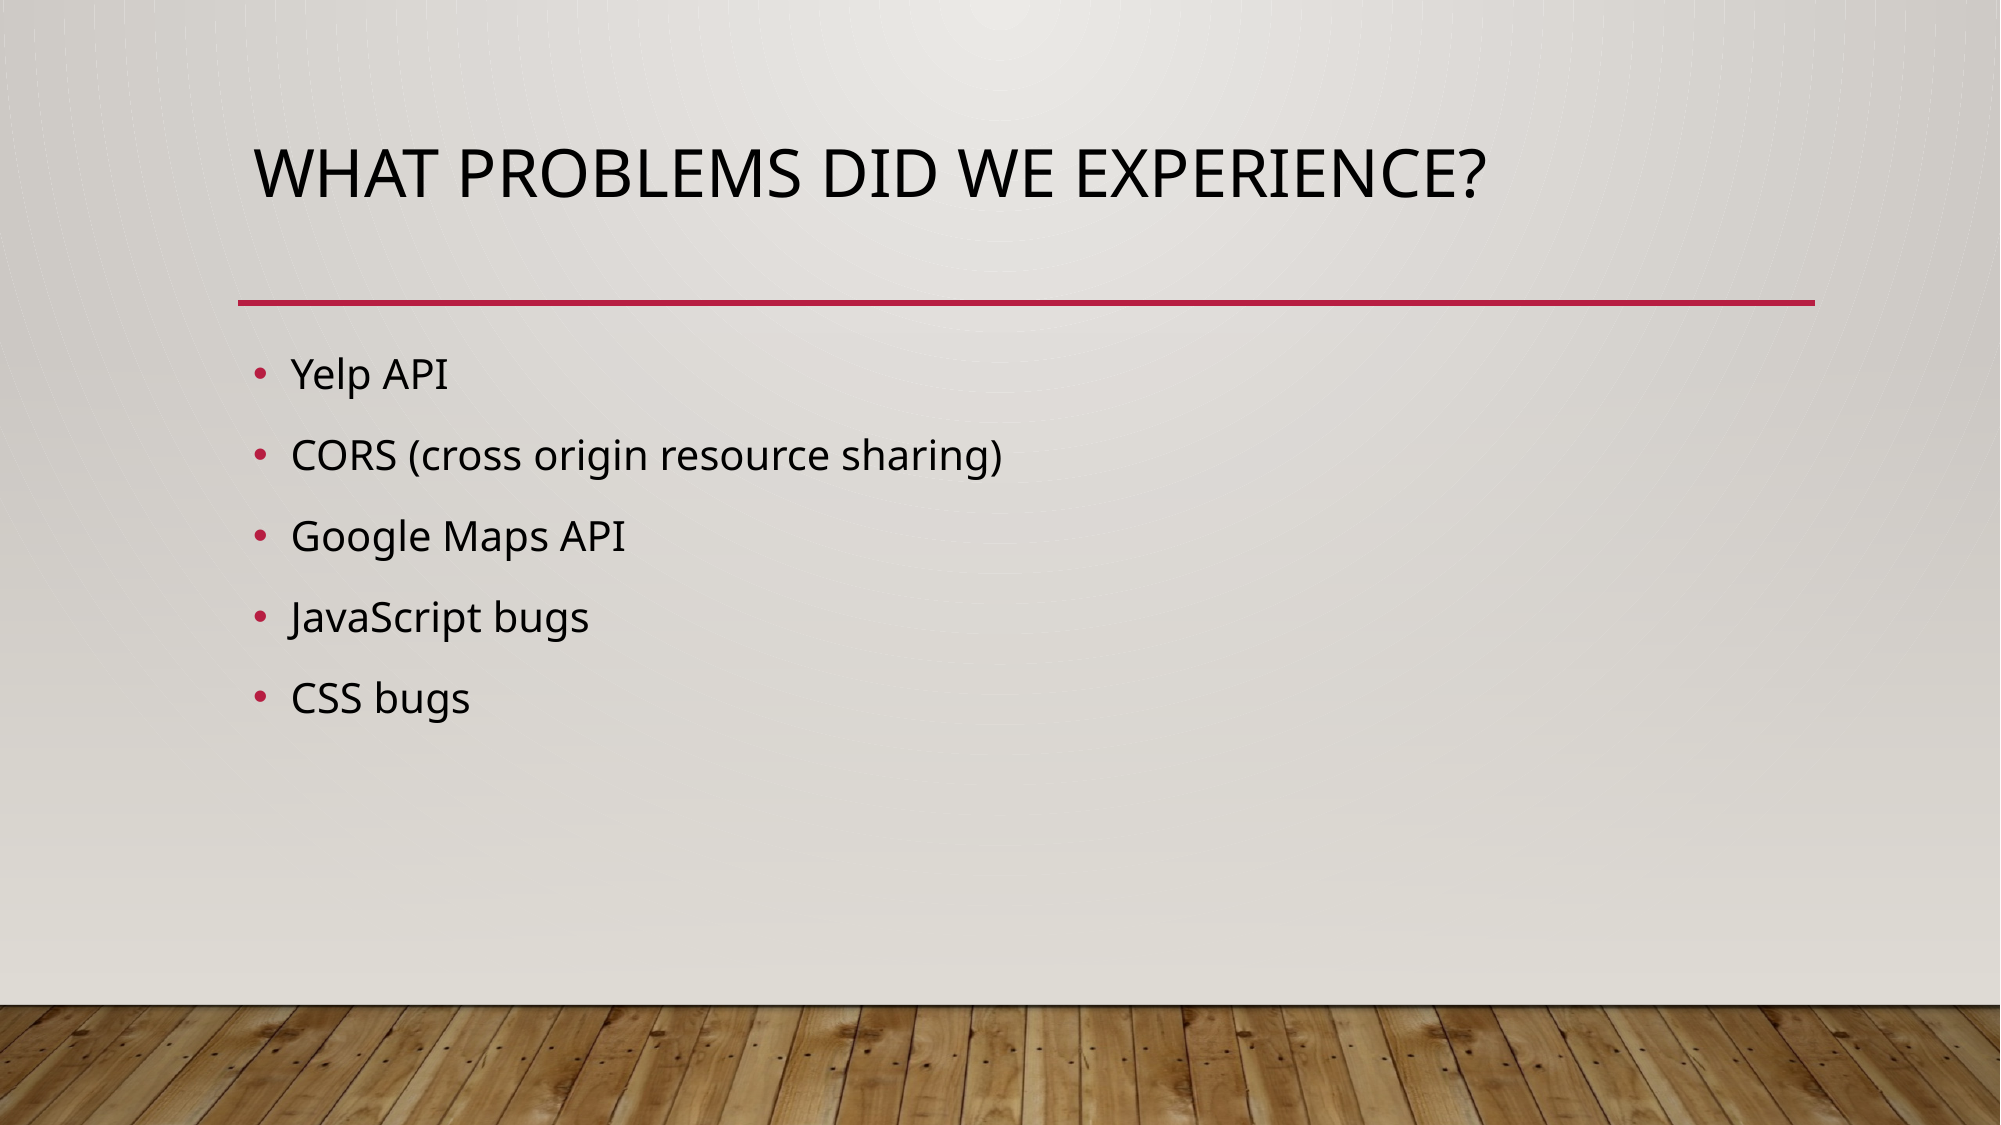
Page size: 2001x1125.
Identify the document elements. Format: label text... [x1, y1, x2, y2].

picture [0, 1005, 2000, 1125]
title What problems did we experience? [238, 131, 1814, 305]
list Yelp API CORS (cross origin resource sharing) Google Maps API JavaScript bugs CSS bugs [238, 330, 1814, 897]
